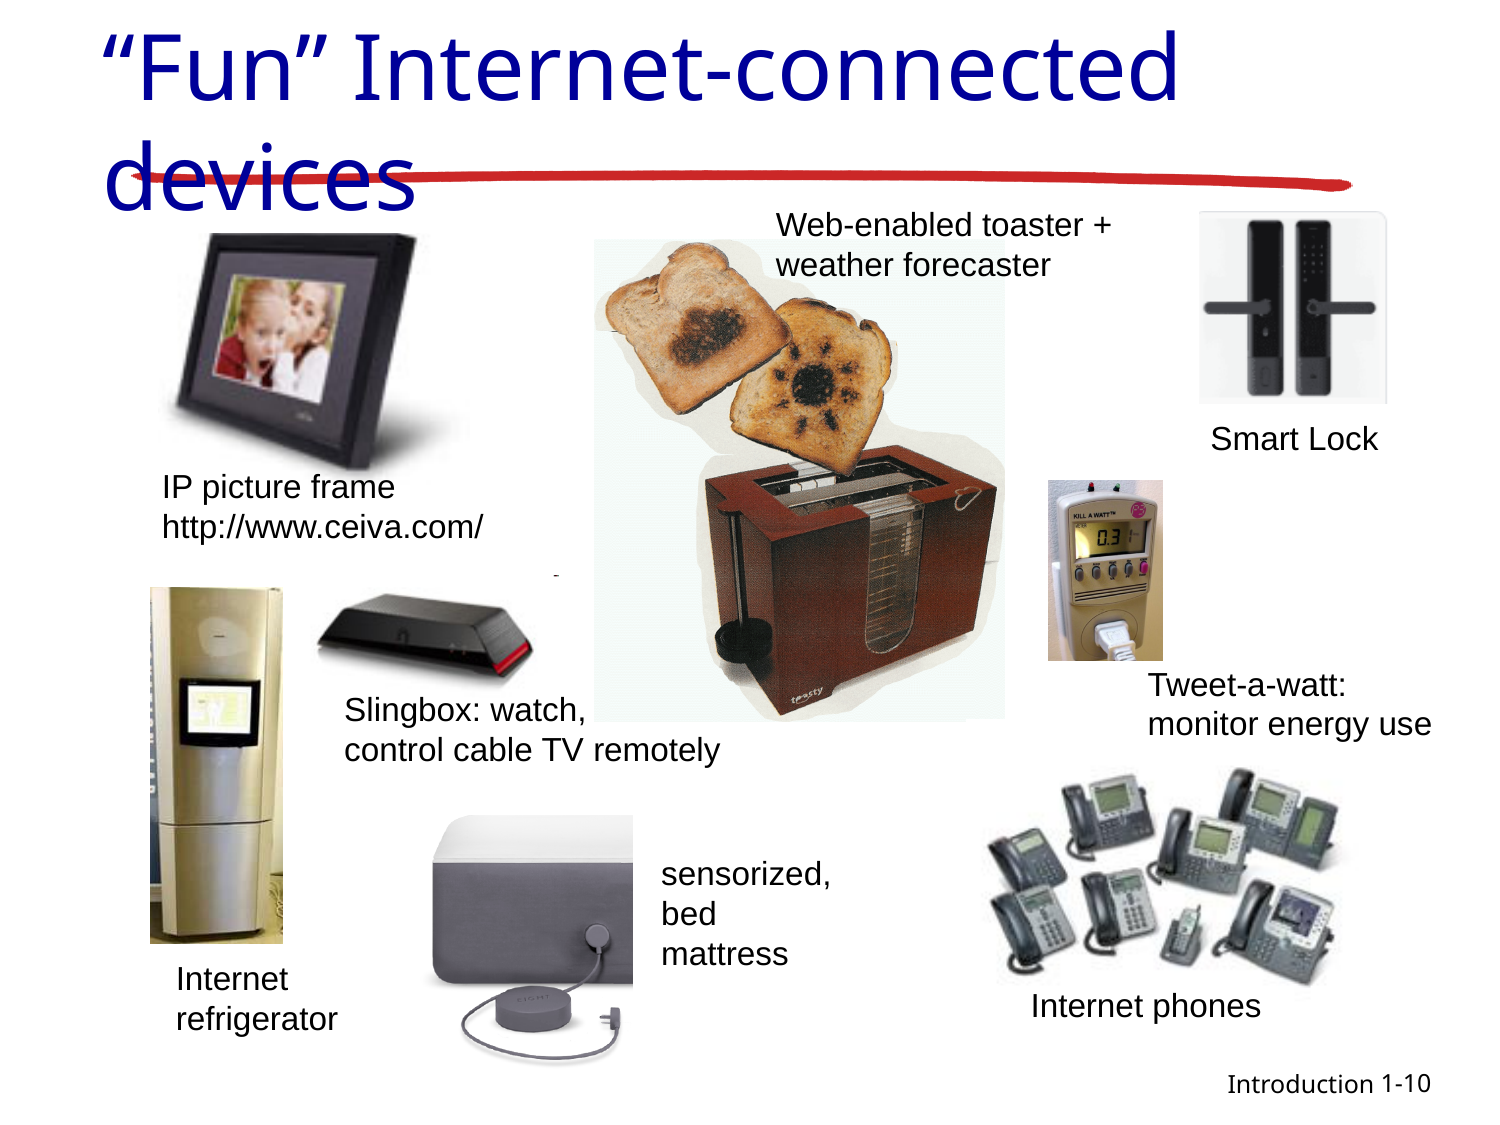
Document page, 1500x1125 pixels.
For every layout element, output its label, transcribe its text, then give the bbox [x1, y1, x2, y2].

picture [303, 575, 559, 698]
footer Introduction [914, 1060, 1390, 1108]
text_box Tweet-a-watt: monitor energy use [1132, 655, 1452, 750]
picture [420, 815, 633, 1070]
text_box sensorized, bed mattress [646, 845, 849, 980]
picture [125, 164, 1367, 198]
picture [594, 239, 1360, 1035]
text_box Internet refrigerator [160, 949, 355, 1045]
picture [158, 233, 470, 491]
slide_number 1-10 [1365, 1060, 1477, 1106]
title “Fun” Internet-connected devices [87, 36, 1413, 202]
picture [1047, 480, 1163, 661]
text_box IP picture frame http://www.ceiva.com/ [146, 457, 502, 553]
text_box Smart Lock [1195, 409, 1396, 465]
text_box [150, 587, 283, 944]
text_box Web-enabled toaster + weather forecaster [760, 205, 1130, 291]
text_box Slingbox: watch, control cable TV remotely [329, 680, 738, 776]
picture [1199, 211, 1392, 405]
